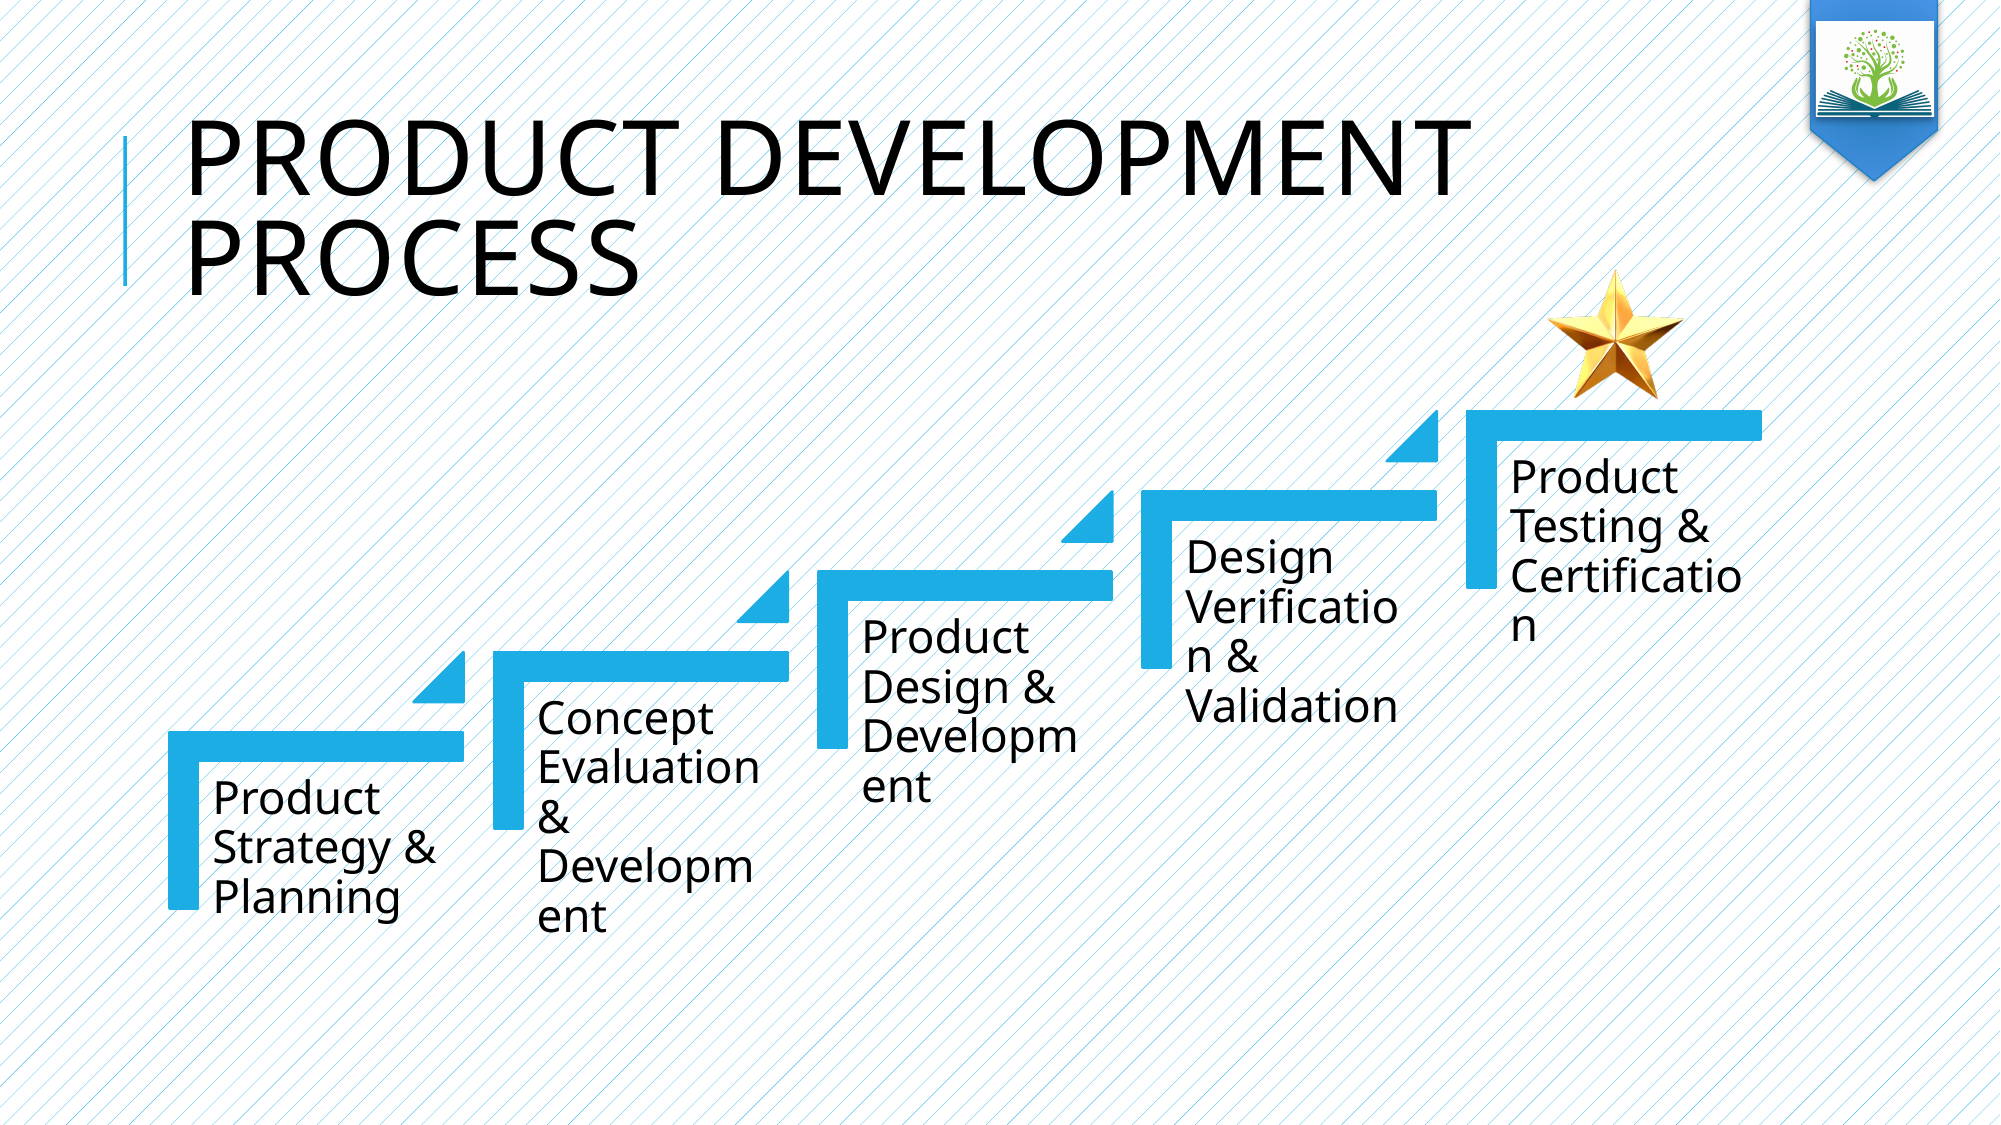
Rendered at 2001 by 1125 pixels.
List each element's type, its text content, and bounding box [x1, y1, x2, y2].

picture [1523, 259, 1707, 408]
picture [1815, 21, 1935, 117]
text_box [167, 372, 1763, 1033]
title Product development process [168, 92, 1763, 339]
